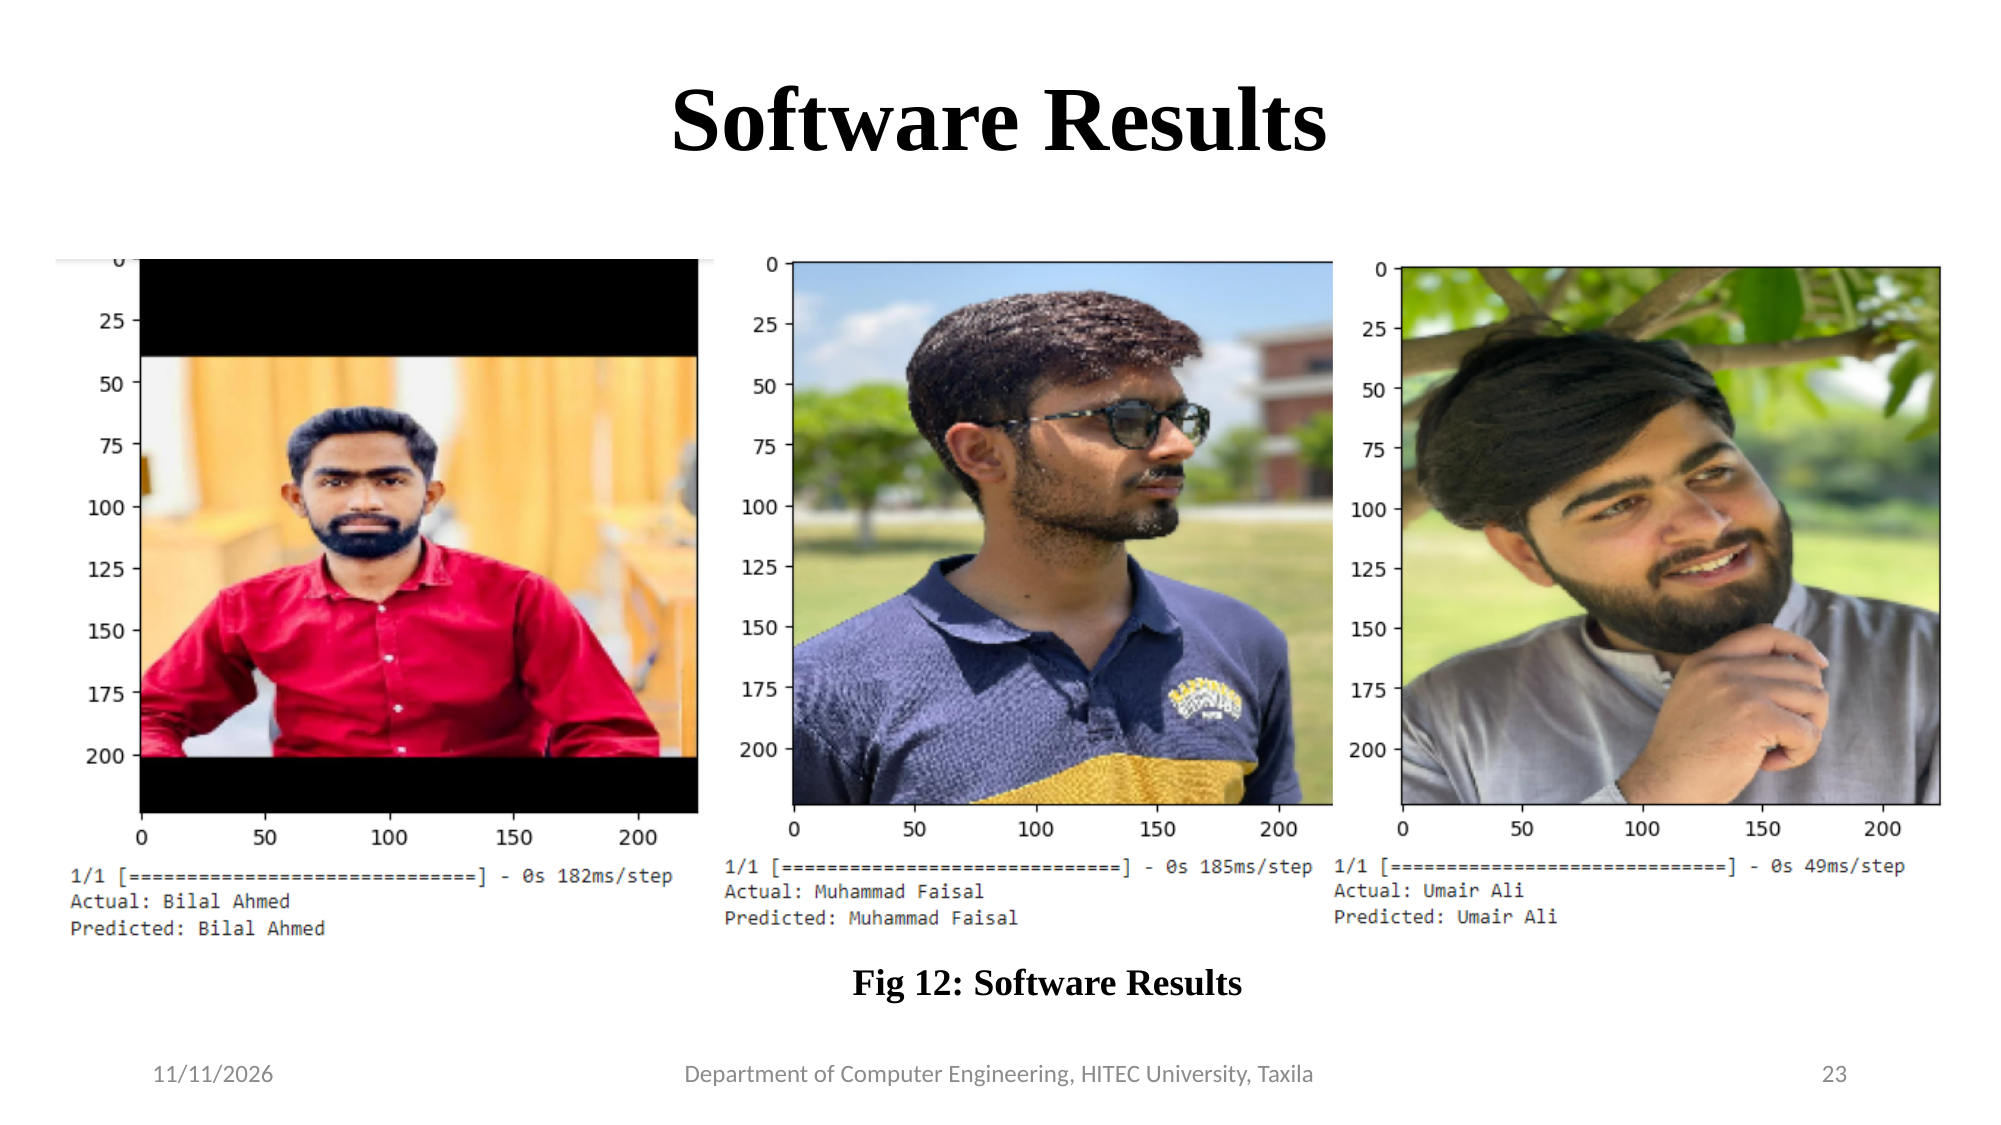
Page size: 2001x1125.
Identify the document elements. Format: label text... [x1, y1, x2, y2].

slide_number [137, 1042, 588, 1103]
text_box Fig 12: Software Results [837, 950, 1261, 1011]
footer Department of Computer Engineering, HITEC University, Taxila [662, 1042, 1338, 1103]
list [55, 258, 730, 952]
picture [713, 247, 1973, 941]
slide_number 23 [1412, 1042, 1863, 1103]
title Software Results [137, 59, 1863, 182]
